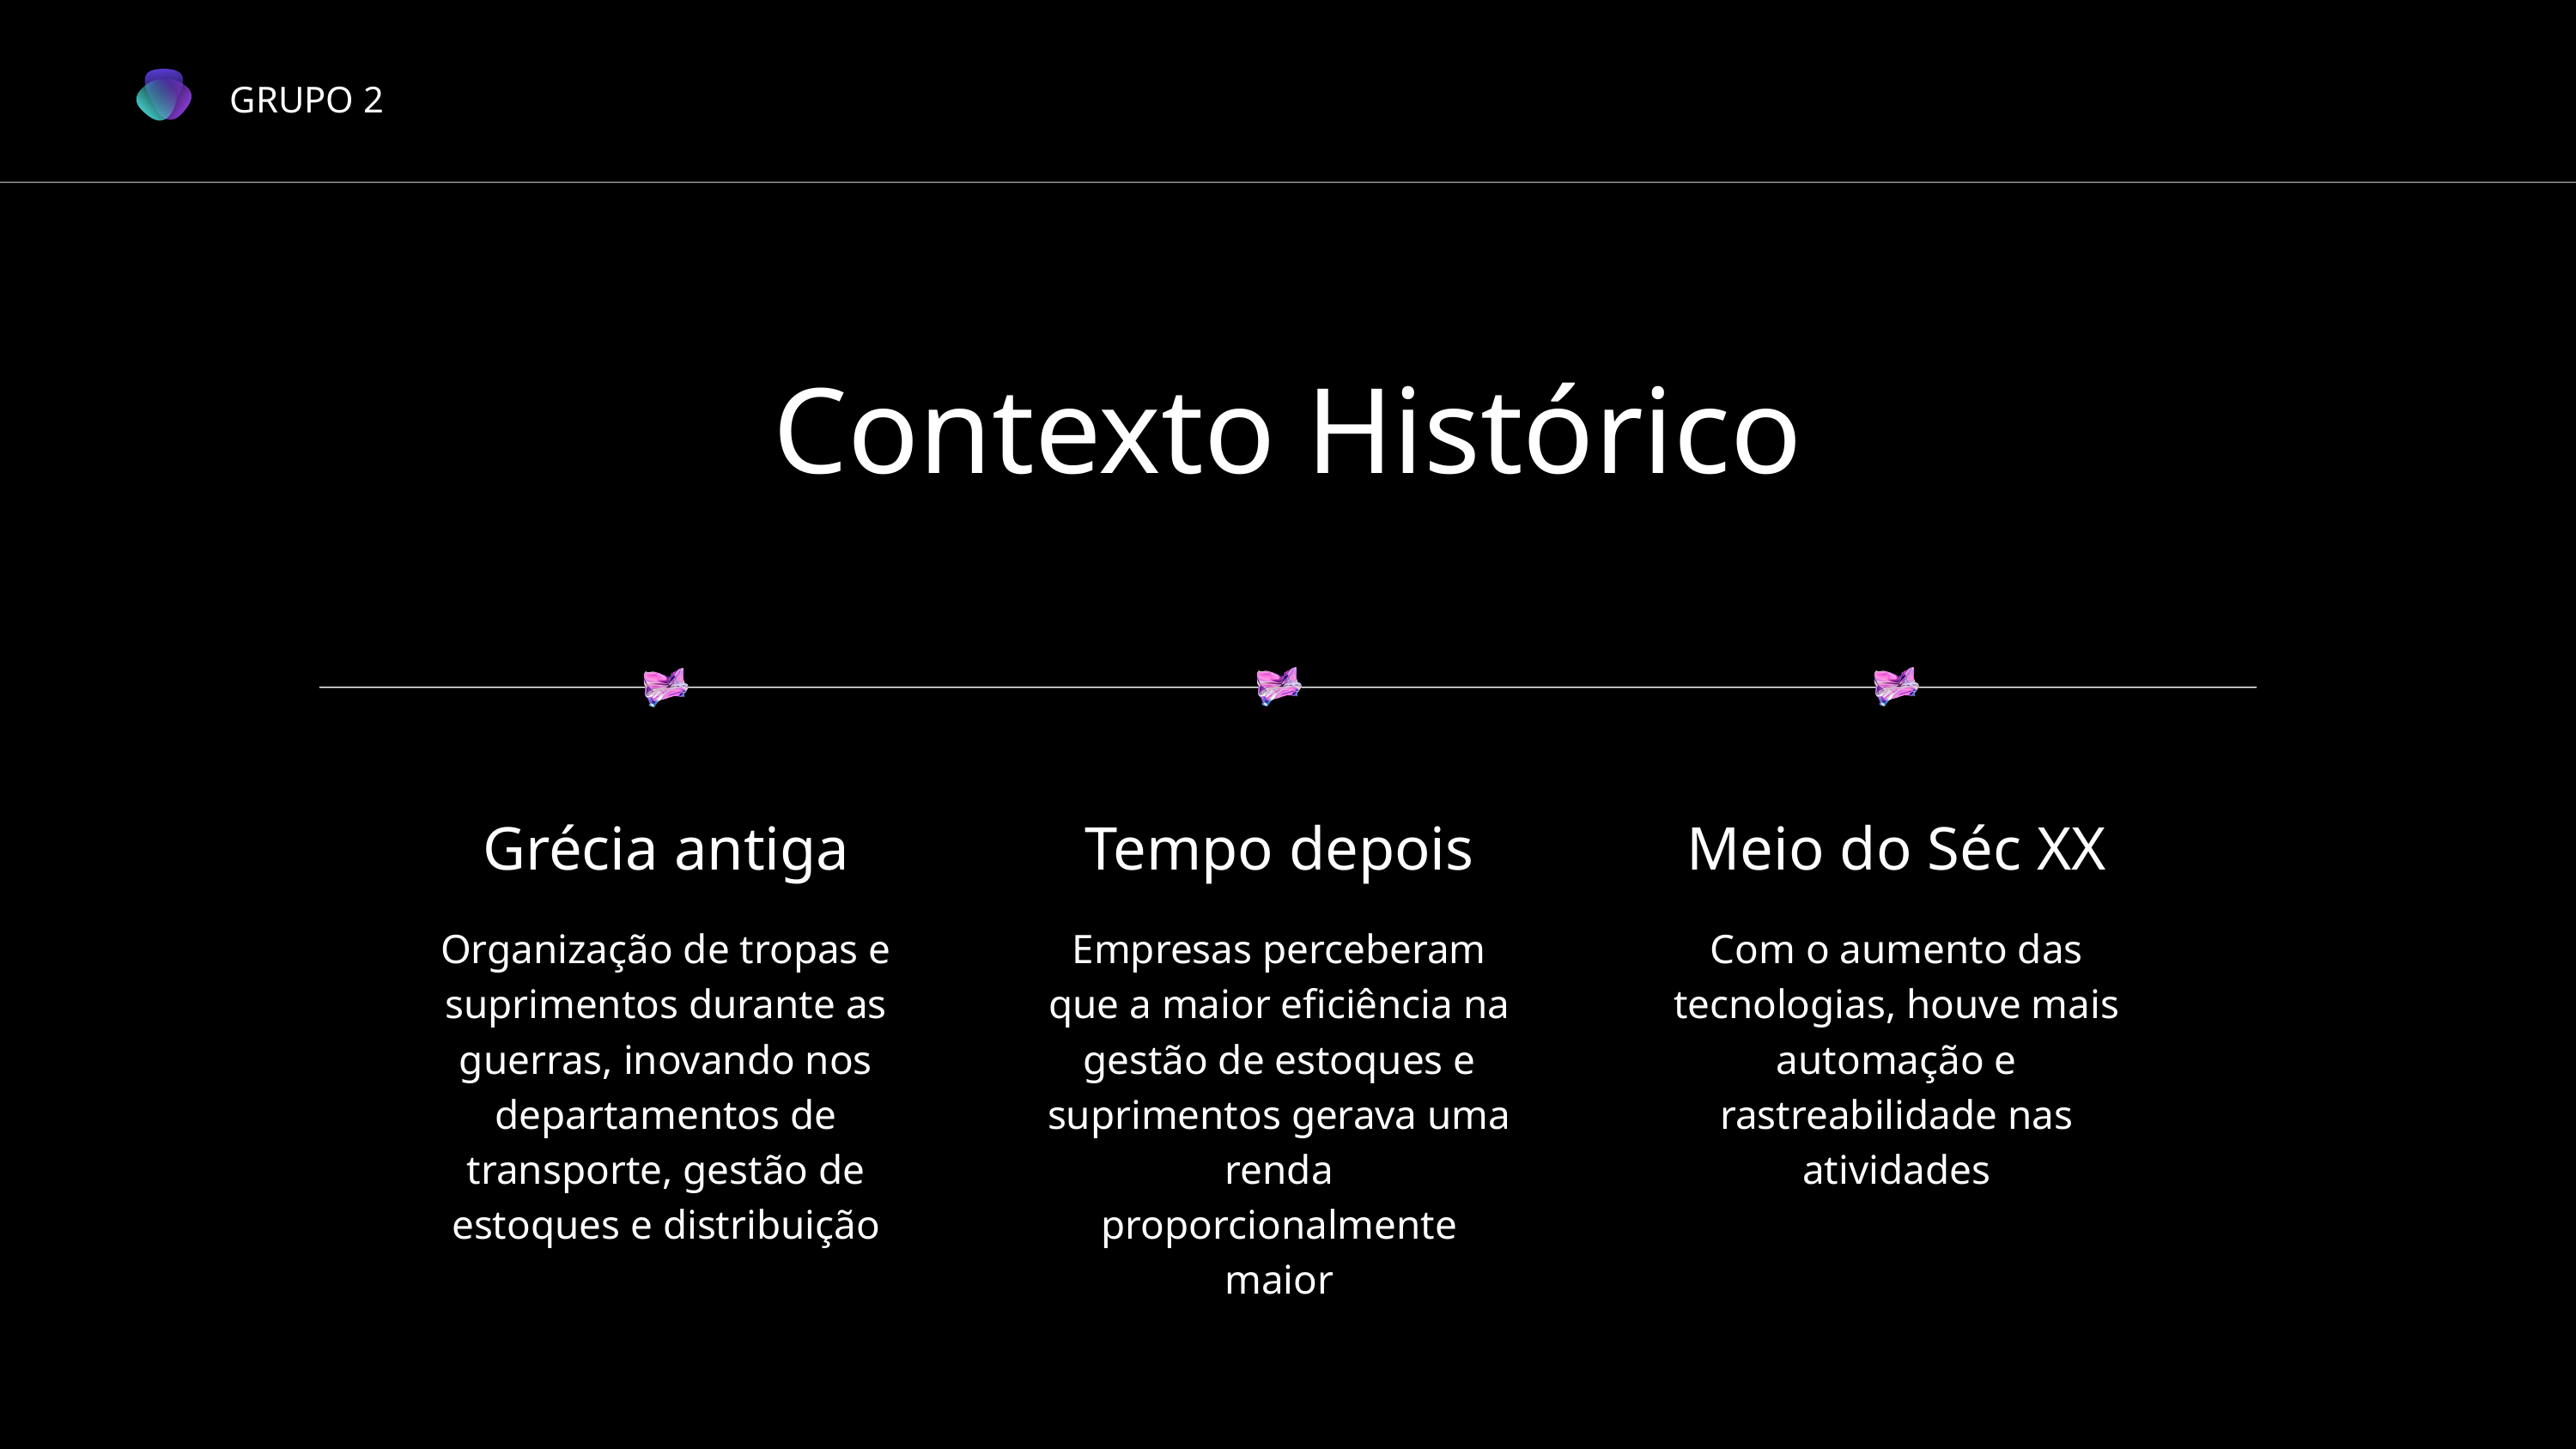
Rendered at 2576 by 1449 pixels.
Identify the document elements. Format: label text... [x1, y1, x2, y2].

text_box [1042, 809, 1517, 1244]
text_box [643, 668, 689, 707]
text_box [1646, 809, 2148, 1189]
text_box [428, 809, 903, 1244]
text_box [1256, 667, 1302, 706]
text_box Contexto Histórico [611, 355, 1965, 498]
text_box [1874, 667, 1919, 706]
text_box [128, 69, 865, 124]
